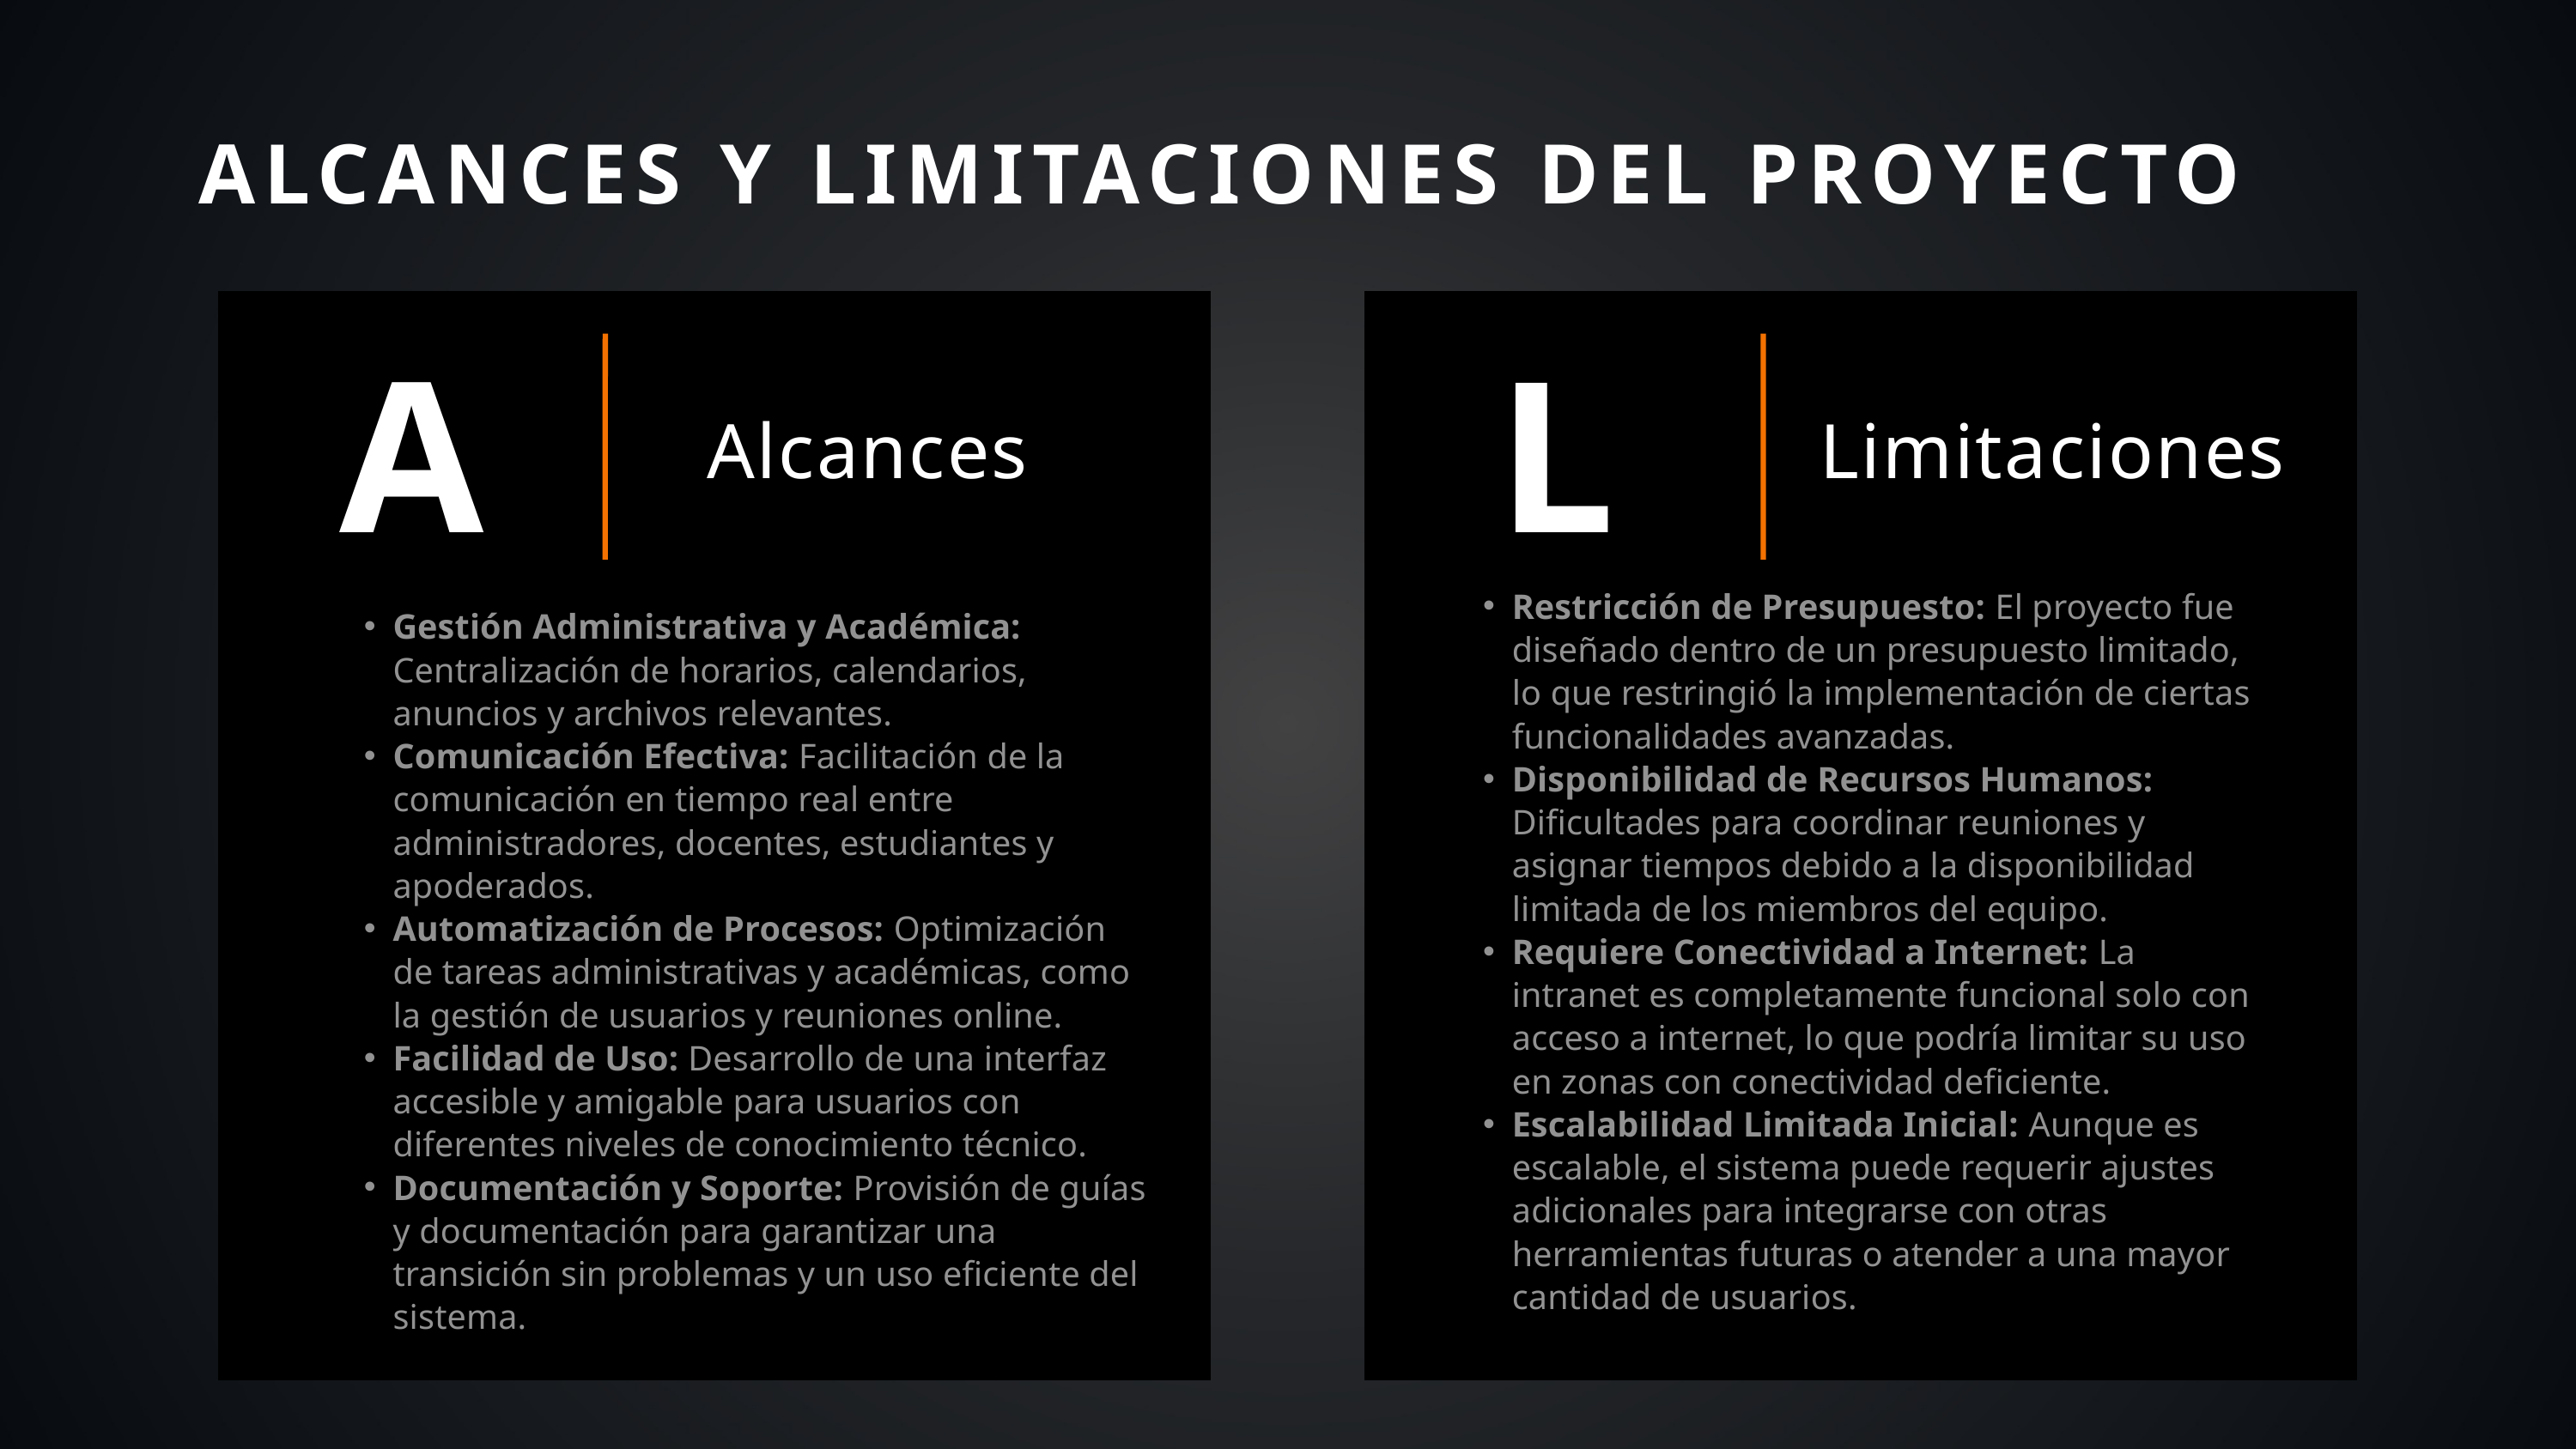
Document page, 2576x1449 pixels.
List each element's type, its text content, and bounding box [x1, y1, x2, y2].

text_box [218, 290, 1212, 1380]
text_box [1364, 290, 2358, 1380]
text_box [0, 0, 2576, 1449]
text_box ALCANCES Y LIMITACIONES DEL PROYECTO [198, 114, 2378, 221]
